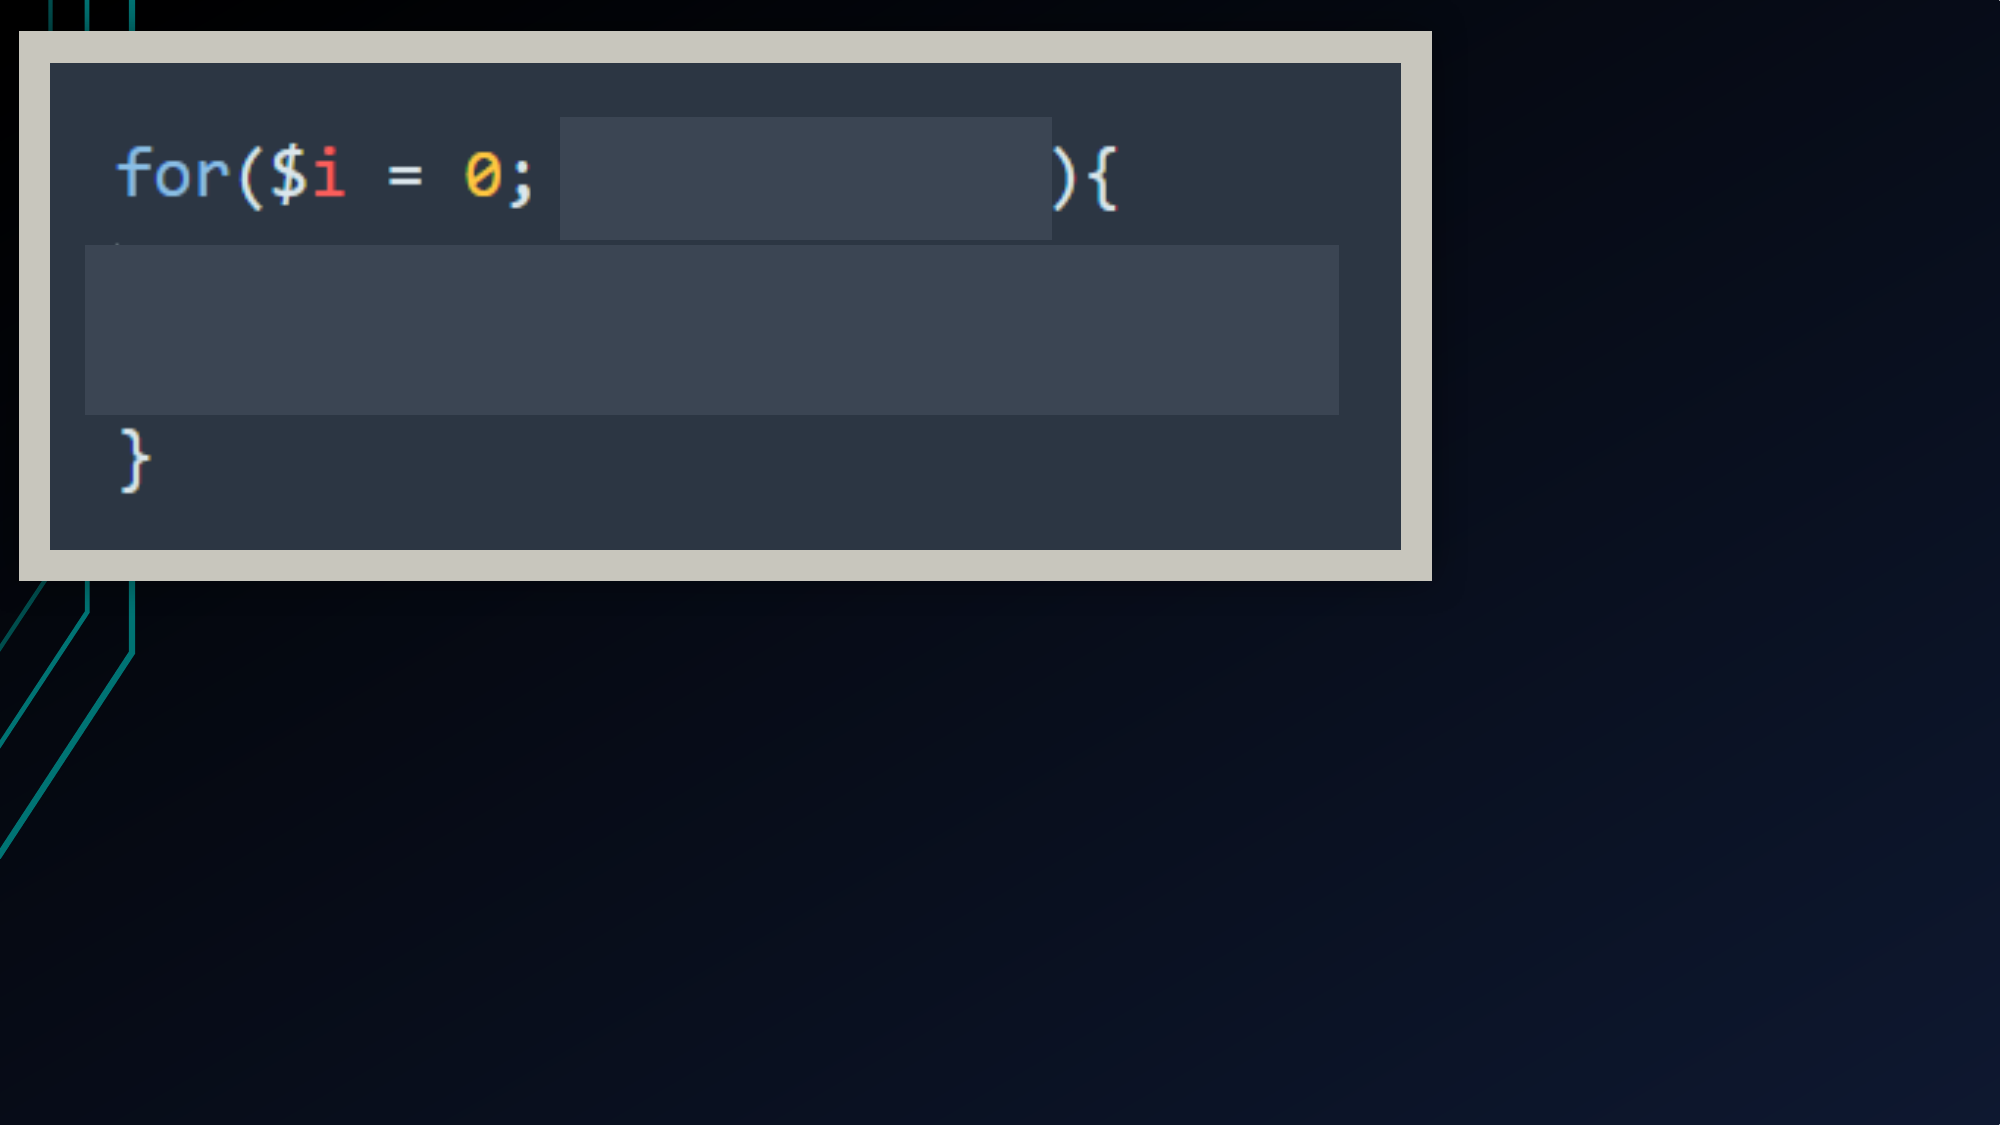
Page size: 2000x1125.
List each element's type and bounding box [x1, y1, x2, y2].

picture [49, 62, 1401, 551]
